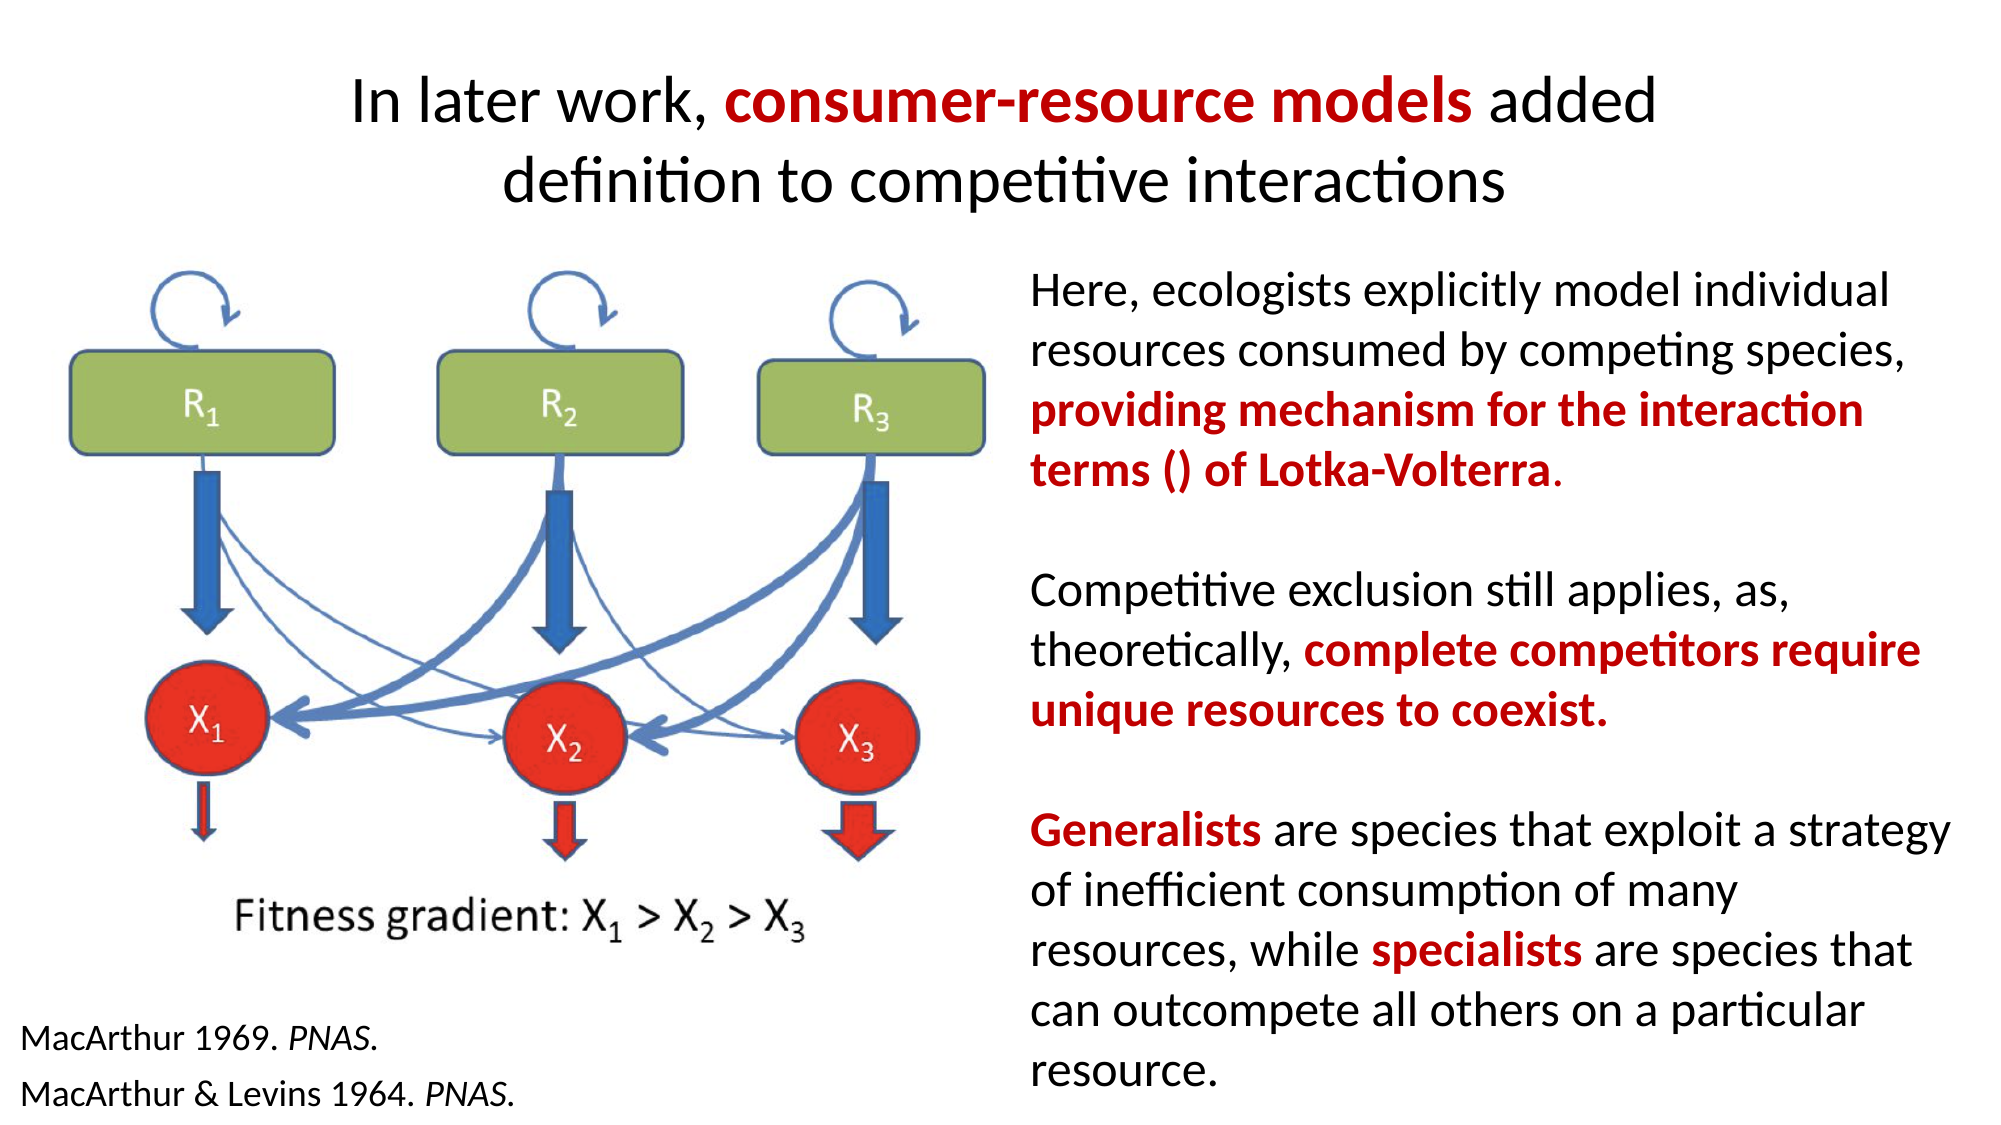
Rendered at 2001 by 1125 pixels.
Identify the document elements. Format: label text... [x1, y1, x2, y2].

text_box In later work, consumer-resource models added definition to competitive interactions [217, 48, 1793, 223]
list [31, 248, 1016, 963]
text_box MacArthur 1969. PNAS. MacArthur & Levins 1964. PNAS. [4, 1020, 646, 1113]
